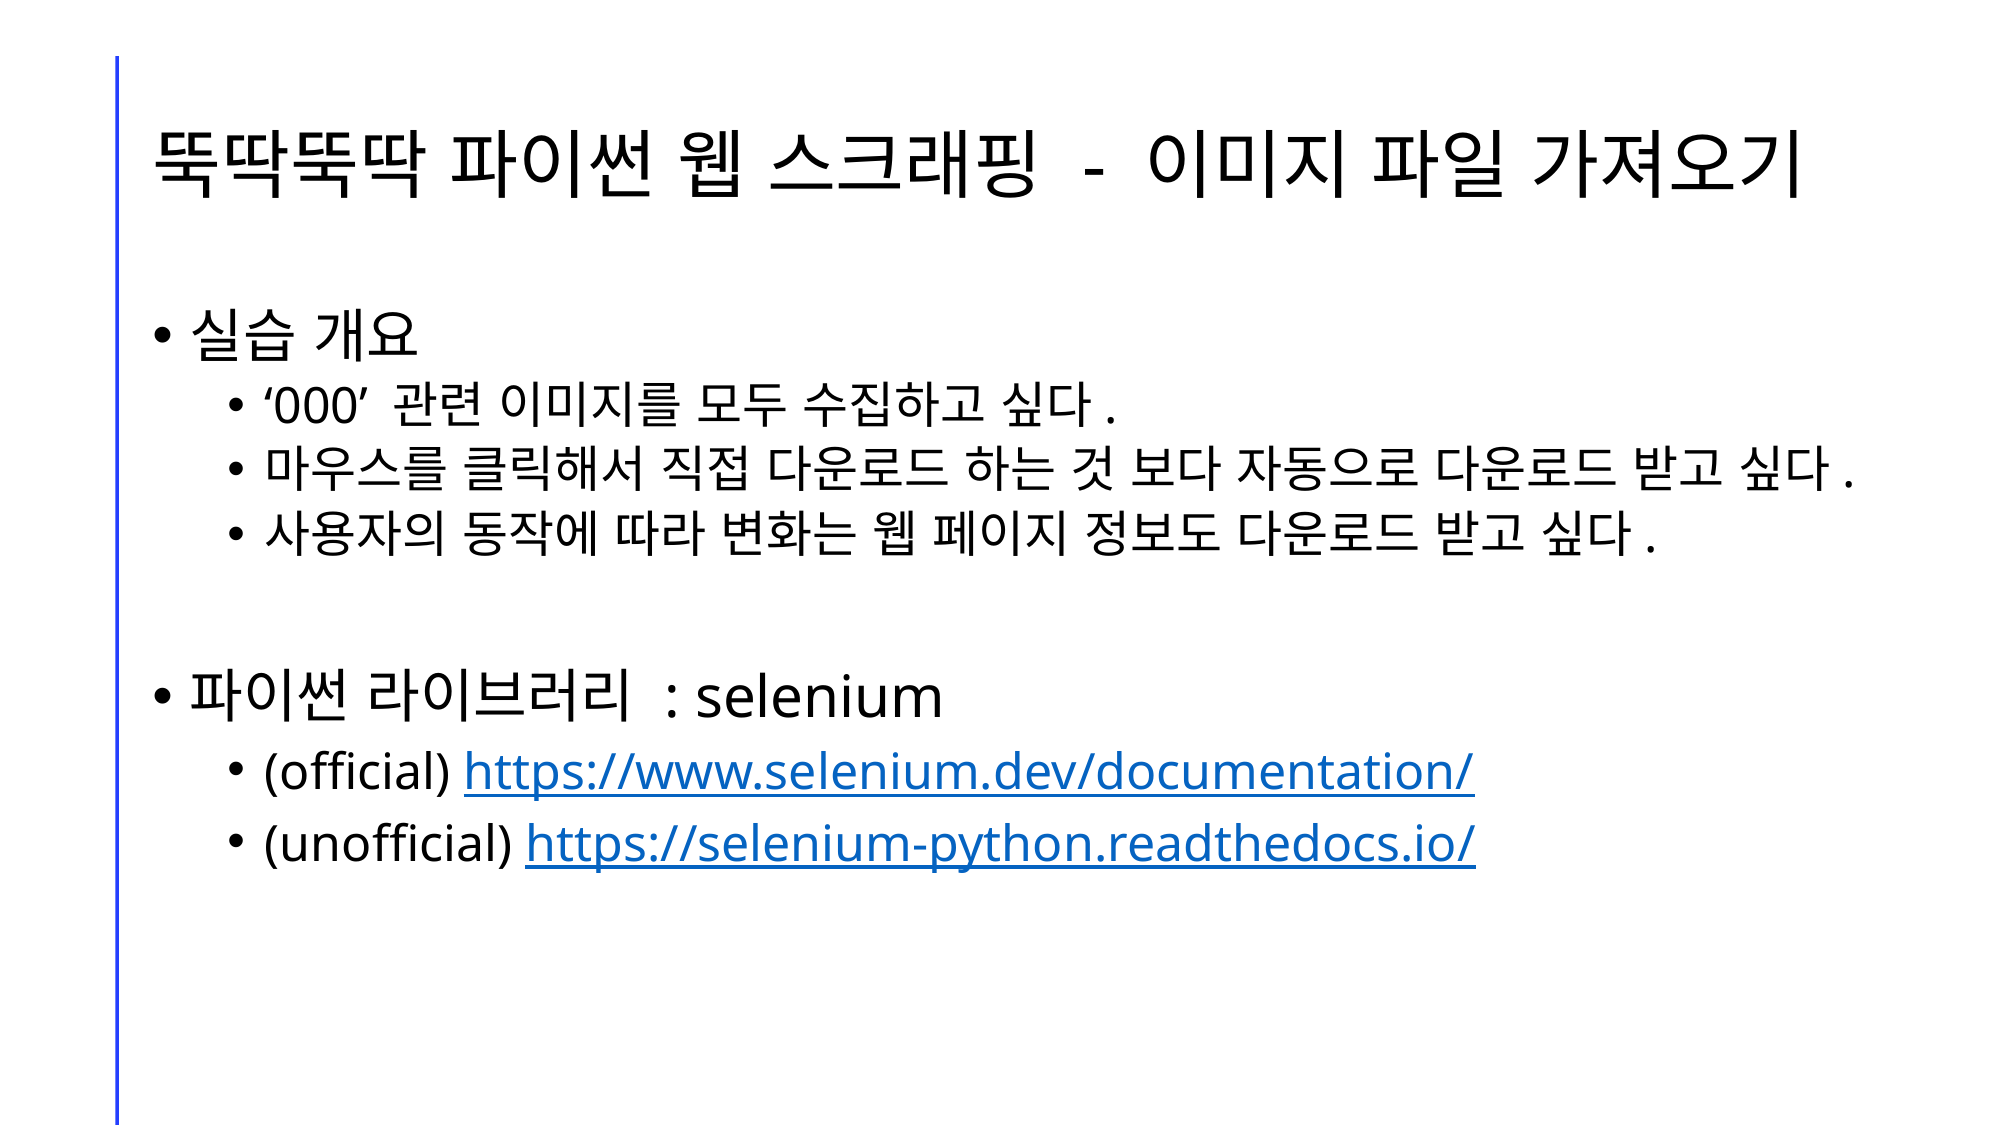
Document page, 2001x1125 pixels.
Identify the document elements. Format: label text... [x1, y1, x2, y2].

list 실습 개요 ‘000’ 관련 이미지를 모두 수집하고 싶다. 마우스를 클릭해서 직접 다운로드 하는 것 보다 자동으로 다운로드 받고 싶다. 사용자의 동작에 따라 변화는 웹 페이지 정보도 다운로드 받고 싶다. 파이썬 라이브러리 : selenium (official) https://www.selenium.dev/documentation/ (unofficial) https://selenium-python.readthedocs.io/ [137, 299, 1863, 1014]
title 뚝딱뚝딱 파이썬 웹 스크래핑 - 이미지 파일 가져오기 [137, 59, 1863, 278]
